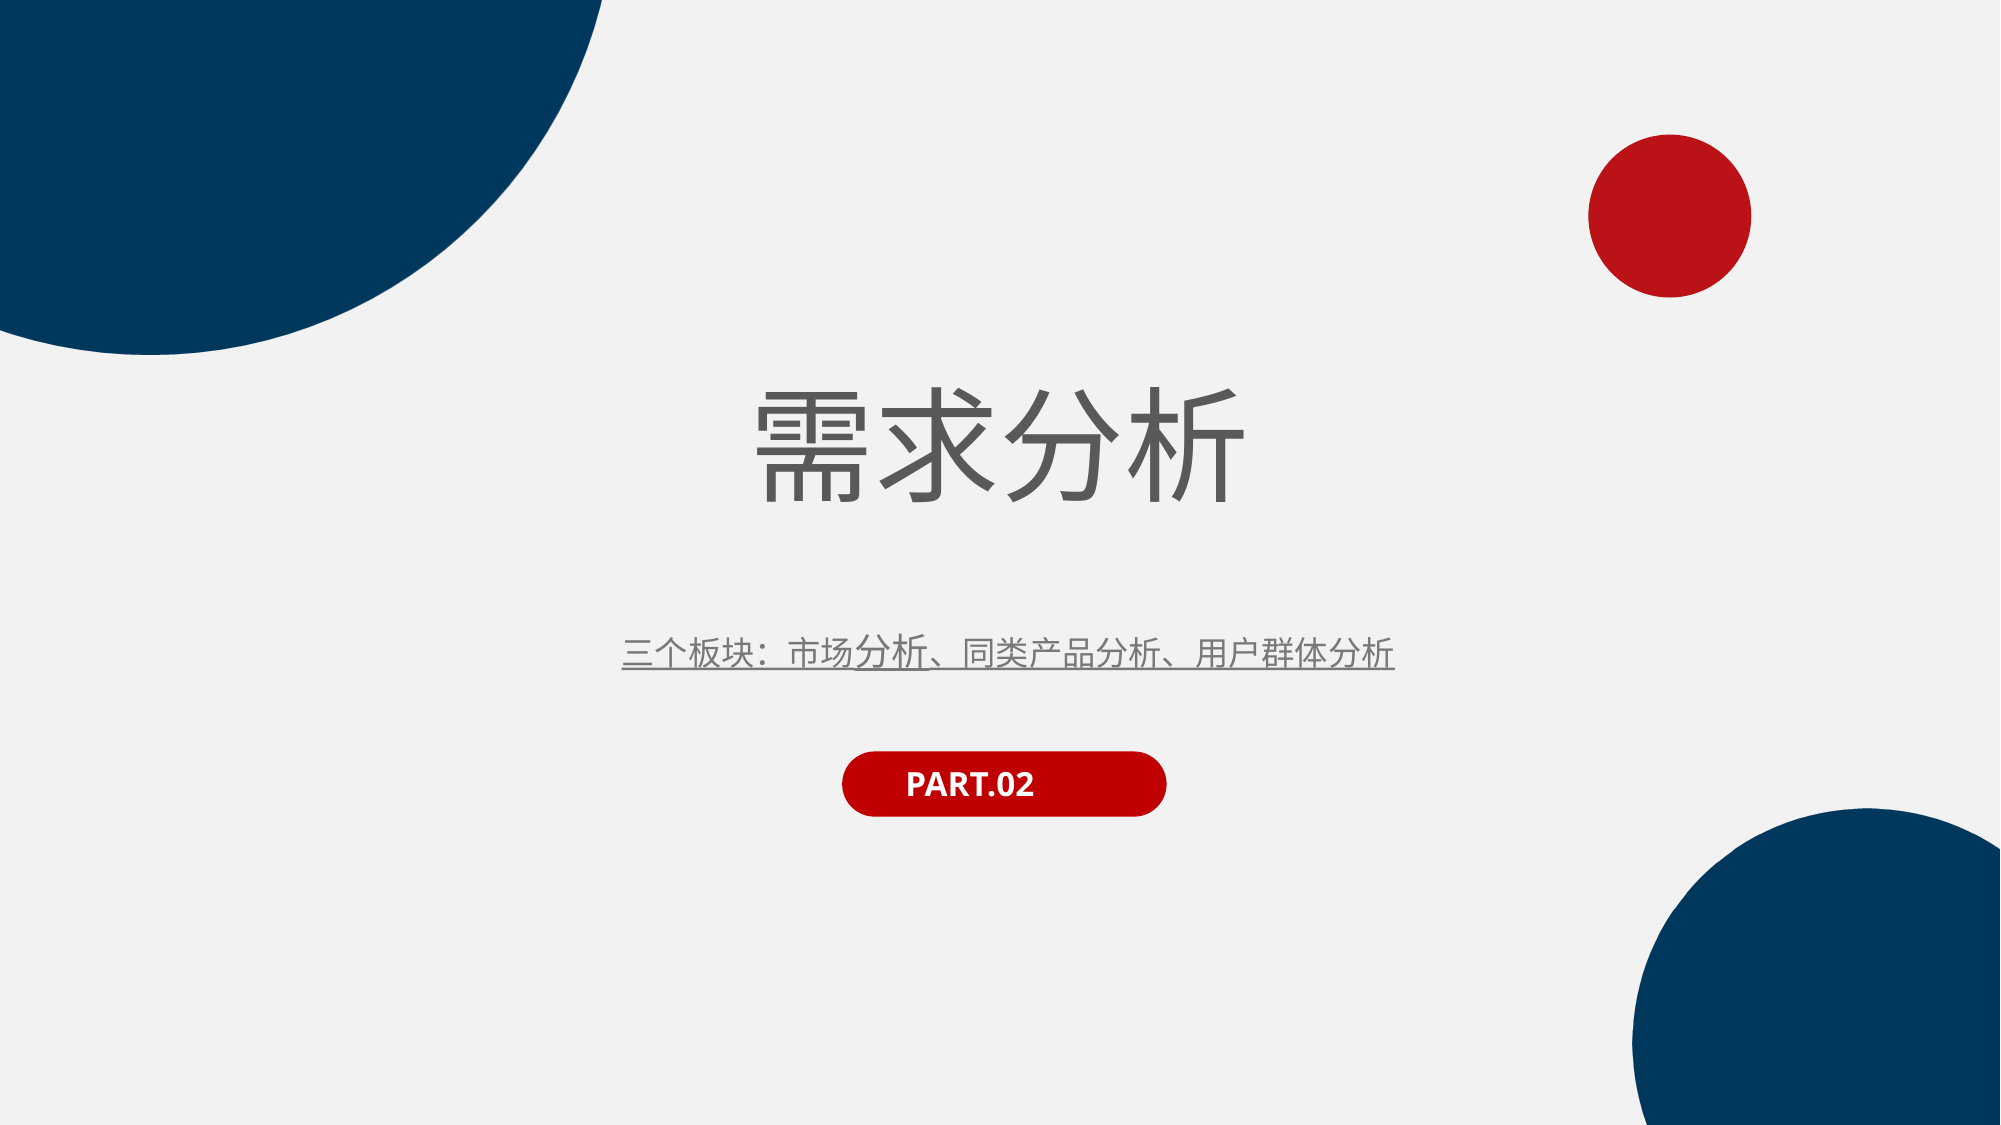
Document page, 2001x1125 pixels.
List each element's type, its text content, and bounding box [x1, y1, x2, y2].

text_box 三个板块：市场分析、同类产品分析、用户群体分析 [384, 597, 1633, 681]
picture [0, 0, 615, 355]
text_box [1587, 133, 1753, 299]
picture [1632, 808, 2000, 1125]
text_box 需求分析 [384, 330, 1615, 526]
text_box PART.02 [890, 755, 1109, 811]
text_box [841, 750, 1168, 818]
